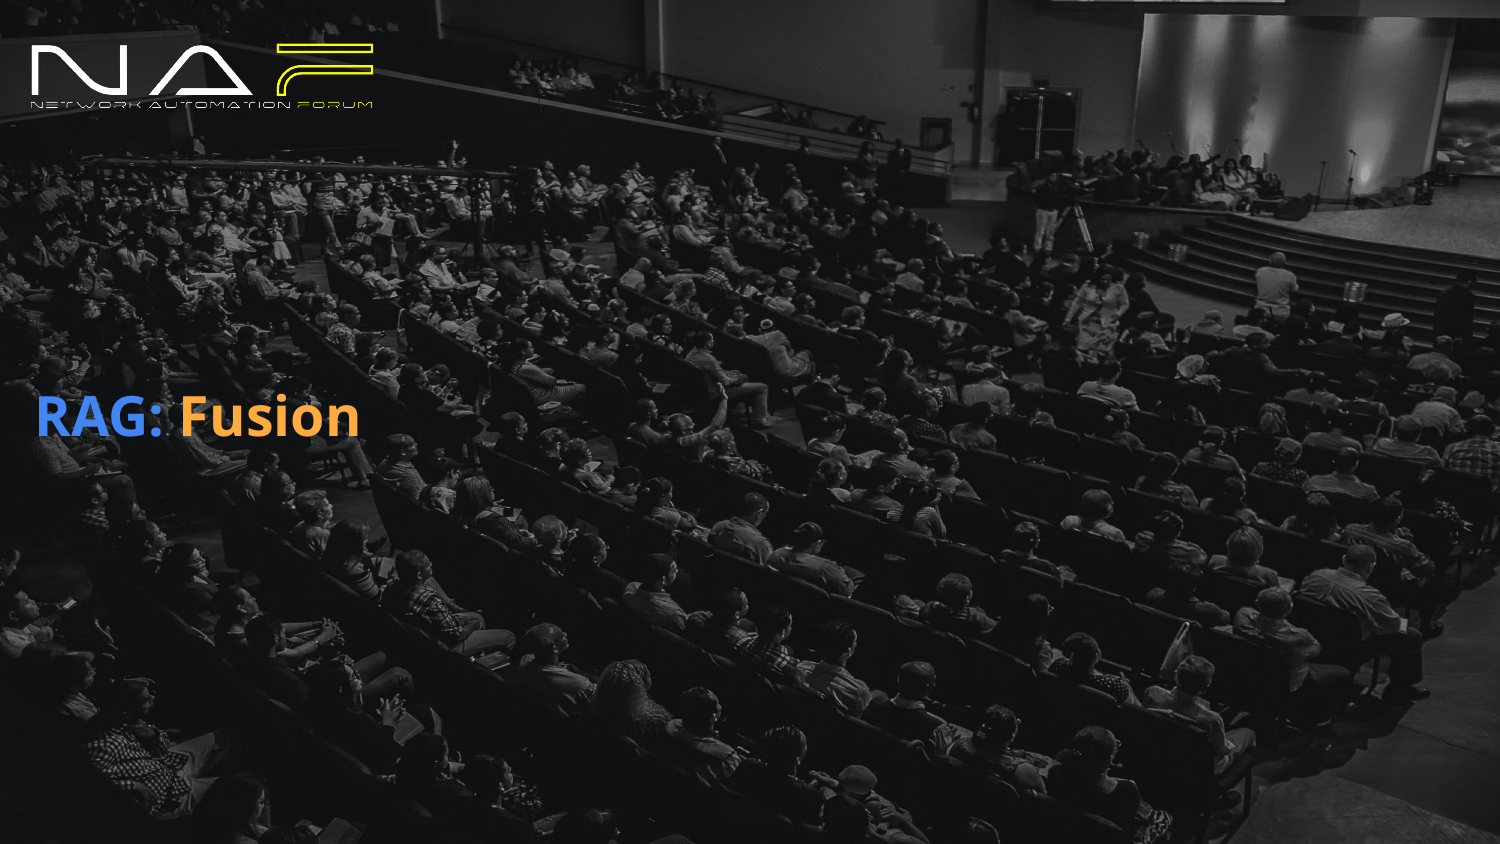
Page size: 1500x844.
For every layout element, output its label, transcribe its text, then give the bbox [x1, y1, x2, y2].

title RAG: Fusion [17, 352, 1500, 491]
picture [0, 0, 1500, 844]
